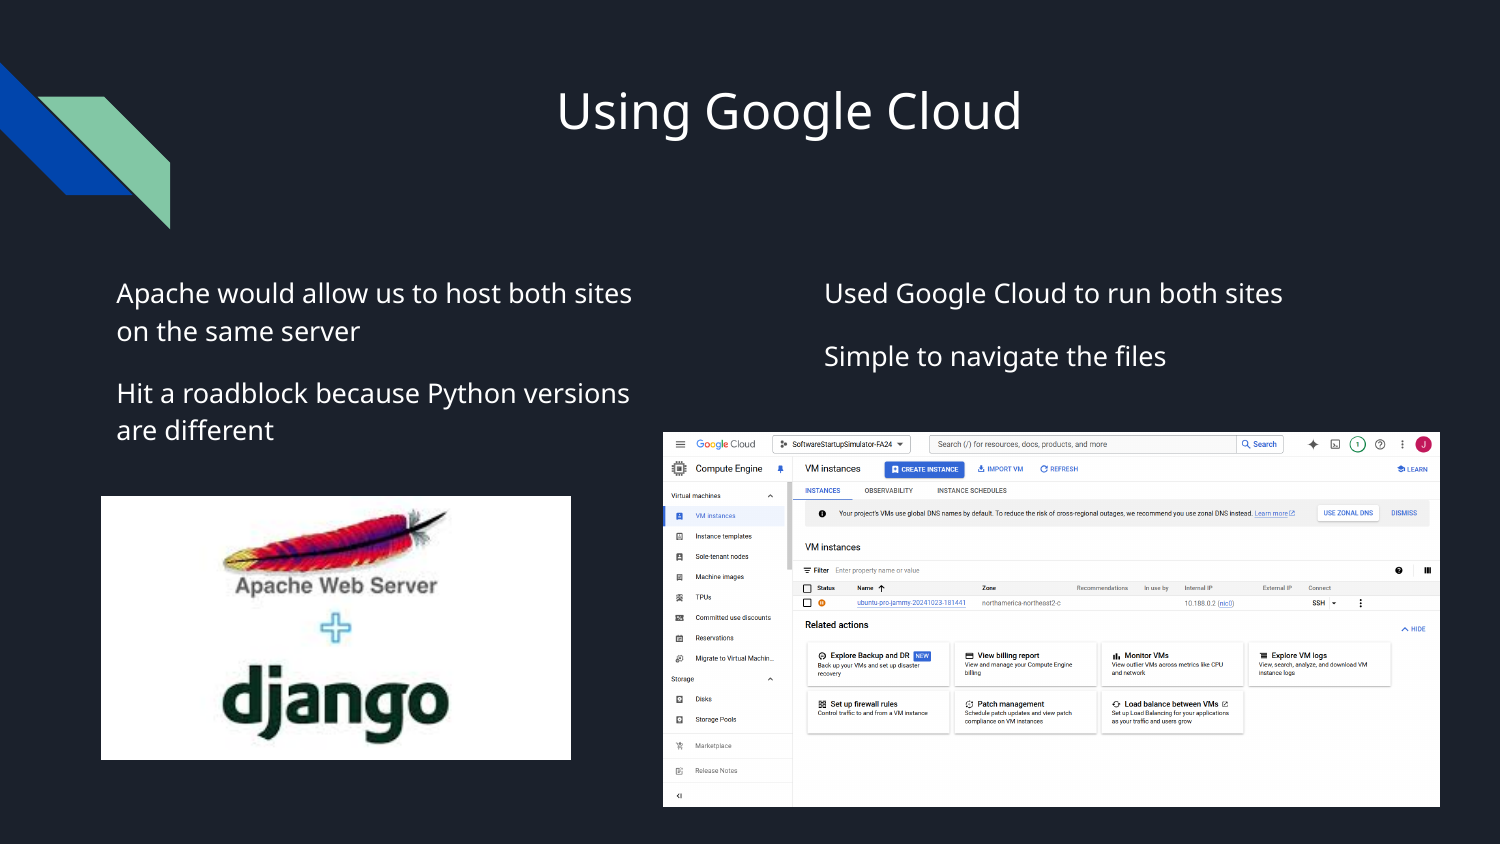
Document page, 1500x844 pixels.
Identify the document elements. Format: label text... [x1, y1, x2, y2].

list Used Google Cloud to run both sites Simple to navigate the files [809, 257, 1368, 431]
list Apache would allow us to host both sites on the same server Hit a roadblock because Python versions are different [101, 257, 660, 735]
picture [101, 496, 571, 760]
title Using Google Cloud [212, 64, 1368, 215]
picture [663, 432, 1441, 807]
